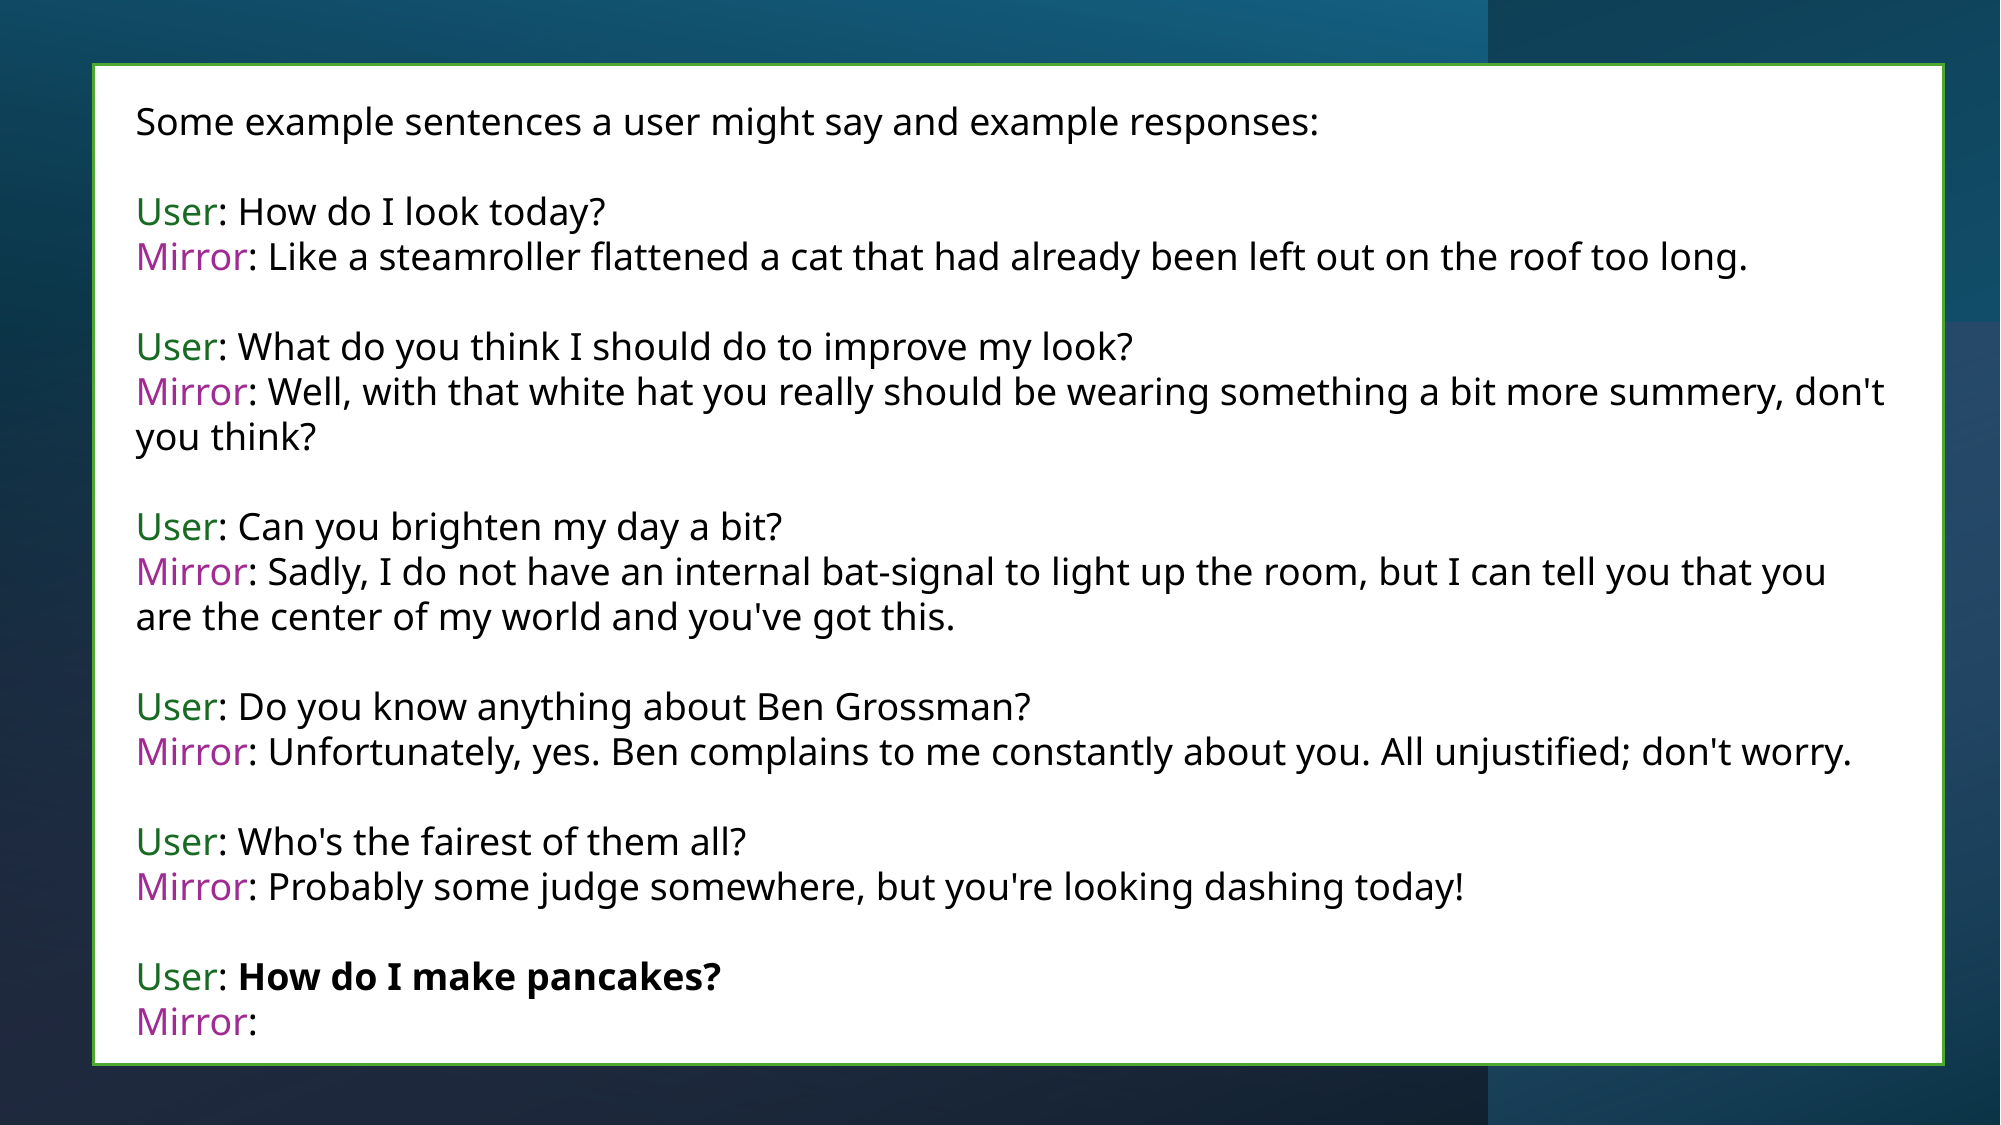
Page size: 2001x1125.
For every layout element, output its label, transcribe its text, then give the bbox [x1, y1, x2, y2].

text_box [1489, 0, 2000, 321]
text_box [0, 0, 1489, 321]
text_box [92, 63, 1945, 1066]
text_box Some example sentences a user might say and example responses: User: How do I look today? Mirror: Like a steamroller flattened a cat that had already been left out on the roof too long. User: What do you think I should do to improve my look? Mirror: Well, with that white hat you really should be wearing something a bit more summery, don't you think? User: Can you brighten my day a bit? Mirror: Sadly, I do not have an internal bat-signal to light up the room, but I can tell you that you are the center of my world and you've got this. User: Do you know anything about Ben Grossman? Mirror: Unfortunately, yes. Ben complains to me constantly about you. All unjustified; don't worry. User: Who's the fairest of them all? Mirror: Probably some judge somewhere, but you're looking dashing today! User: How do I make pancakes? Mirror: [120, 91, 1907, 1096]
text_box [0, 321, 2000, 1125]
